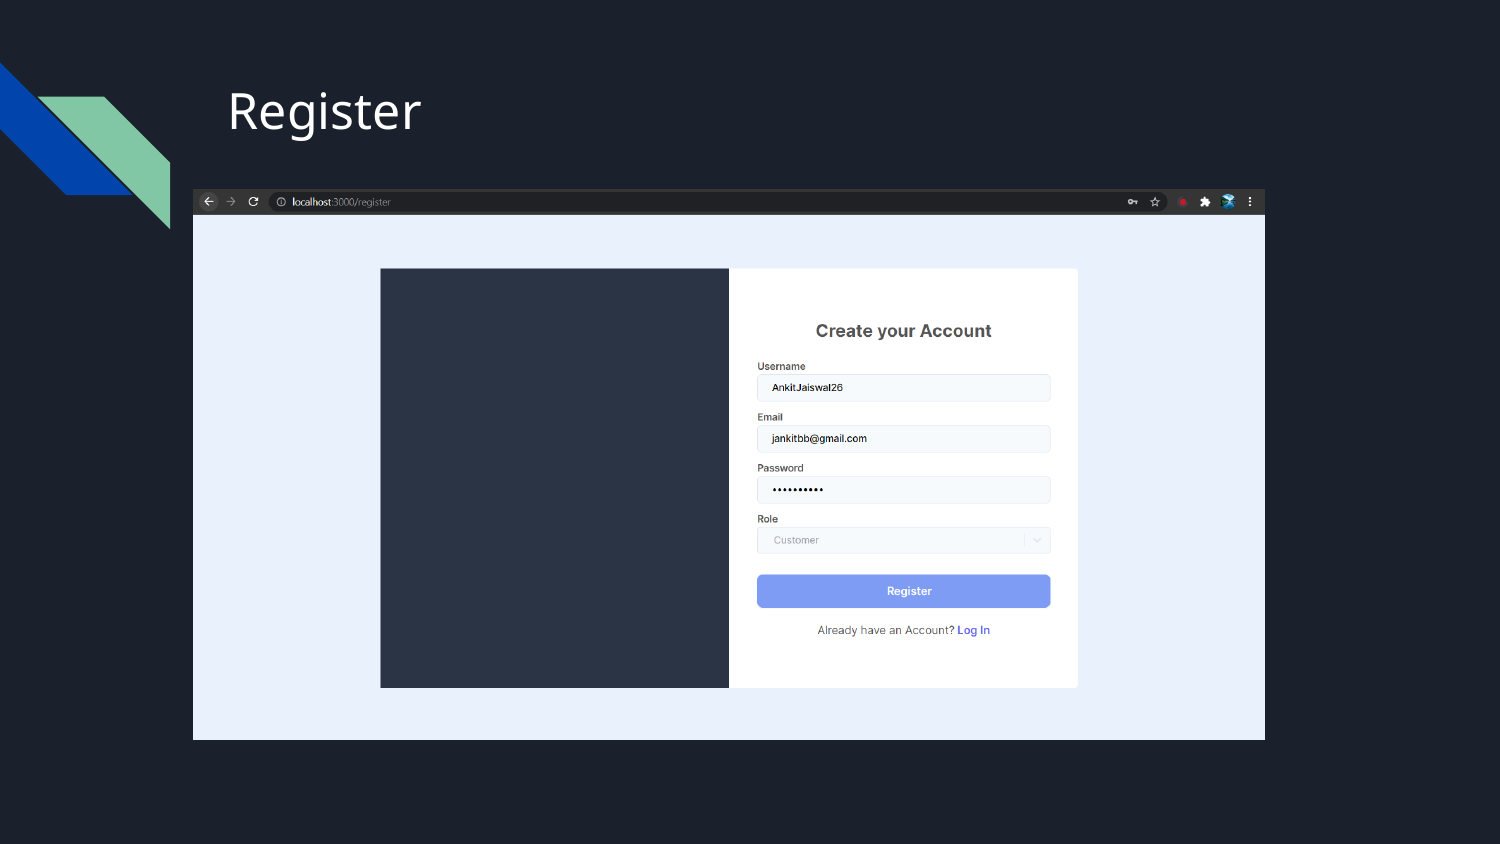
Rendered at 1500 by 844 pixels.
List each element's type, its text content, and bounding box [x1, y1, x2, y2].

title Register [212, 64, 1368, 215]
picture [192, 189, 1265, 740]
